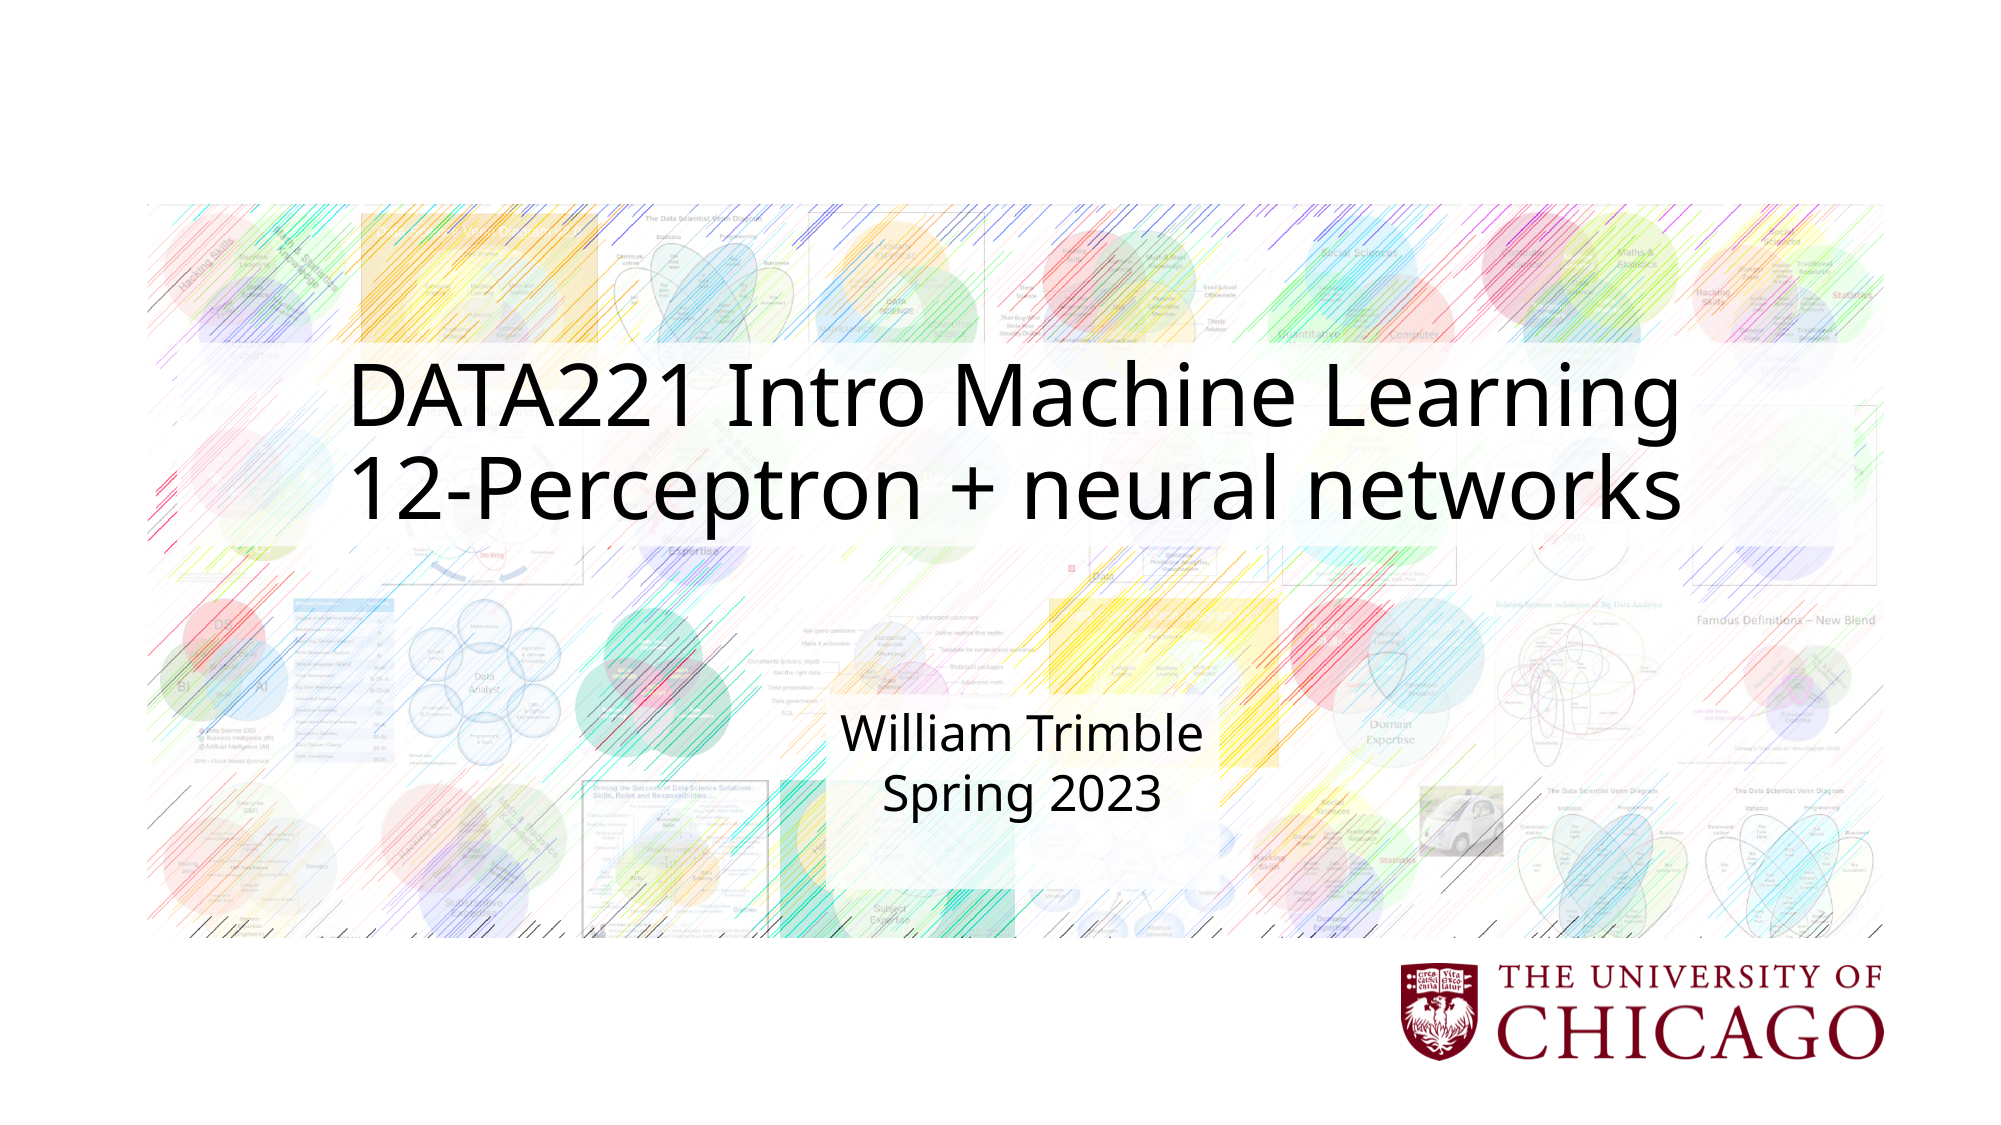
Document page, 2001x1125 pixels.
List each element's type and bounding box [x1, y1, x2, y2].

picture [1401, 963, 1884, 1061]
picture [147, 204, 1884, 938]
